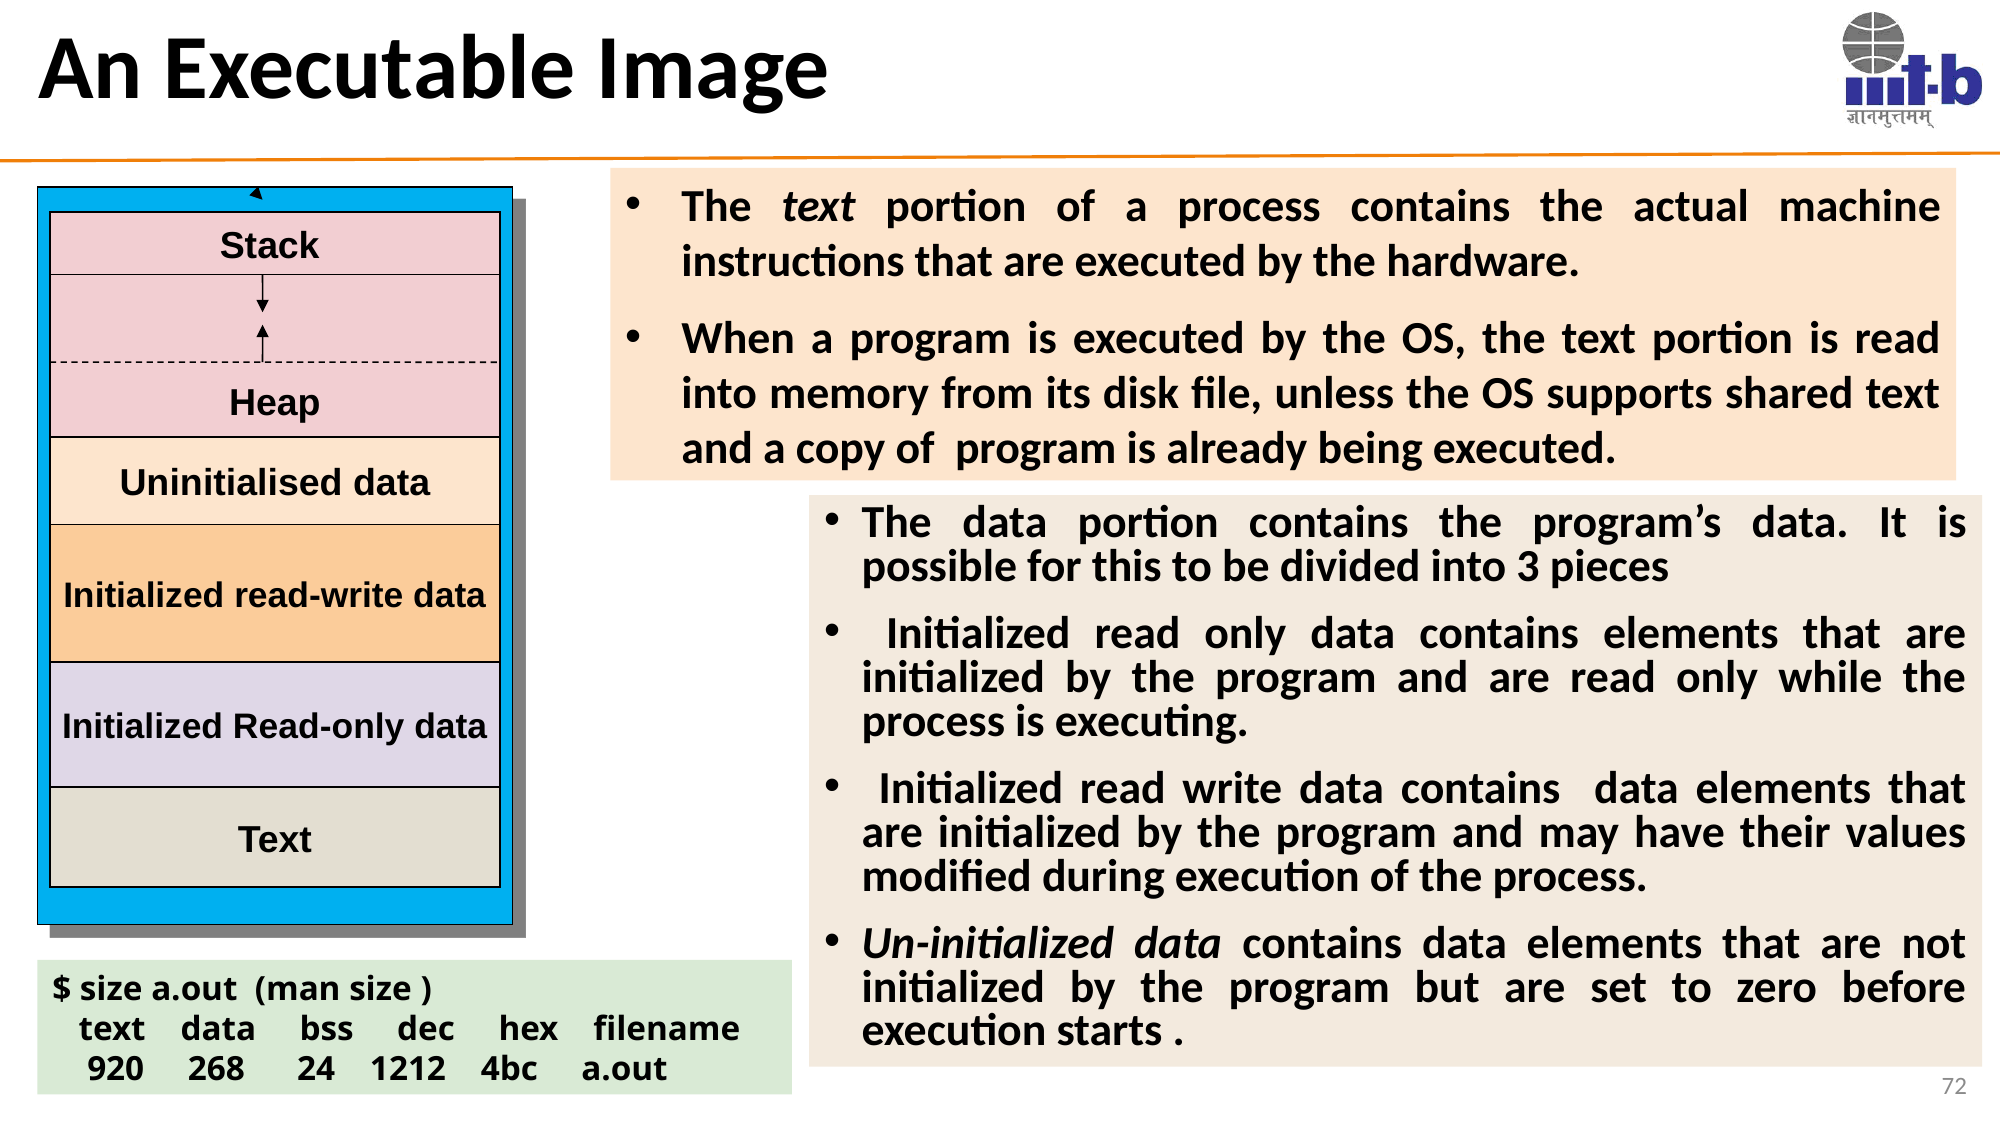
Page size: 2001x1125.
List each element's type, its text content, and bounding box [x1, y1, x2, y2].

text_box [256, 274, 269, 313]
title An Executable Image [23, 7, 1957, 132]
text_box [256, 324, 269, 363]
text_box Initialized Read-only data [49, 662, 500, 787]
text_box Text [49, 787, 500, 888]
slide_number 72 [1532, 1067, 1983, 1115]
text_box $ size a.out (man size ) text data bss dec hex filename 920 268 24 1212 4bc a.out [37, 959, 792, 1095]
text_box Heap [49, 274, 500, 437]
picture [1957, 8, 1983, 130]
text_box Stack [49, 212, 500, 274]
text_box Uninitialised data [49, 437, 500, 524]
text_box Initialized read-write data [49, 524, 500, 662]
text_box The text portion of a process contains the actual machine instructions that are executed by the hardware. When a program is executed by the OS, the text portion is read into memory from its disk file, unless the OS supports shared text and a copy of program is already being executed. [610, 167, 1957, 481]
text_box [249, 186, 263, 200]
text_box The data portion contains the program’s data. It is possible for this to be divided into 3 pieces Initialized read only data contains elements that are initialized by the program and are read only while the process is executing. Initialized read write data contains data elements that are initialized by the program and may have their values modified during execution of the process. Un-initialized data contains data elements that are not initialized by the program but are set to zero before execution starts . [809, 495, 1983, 1067]
text_box [37, 187, 513, 925]
